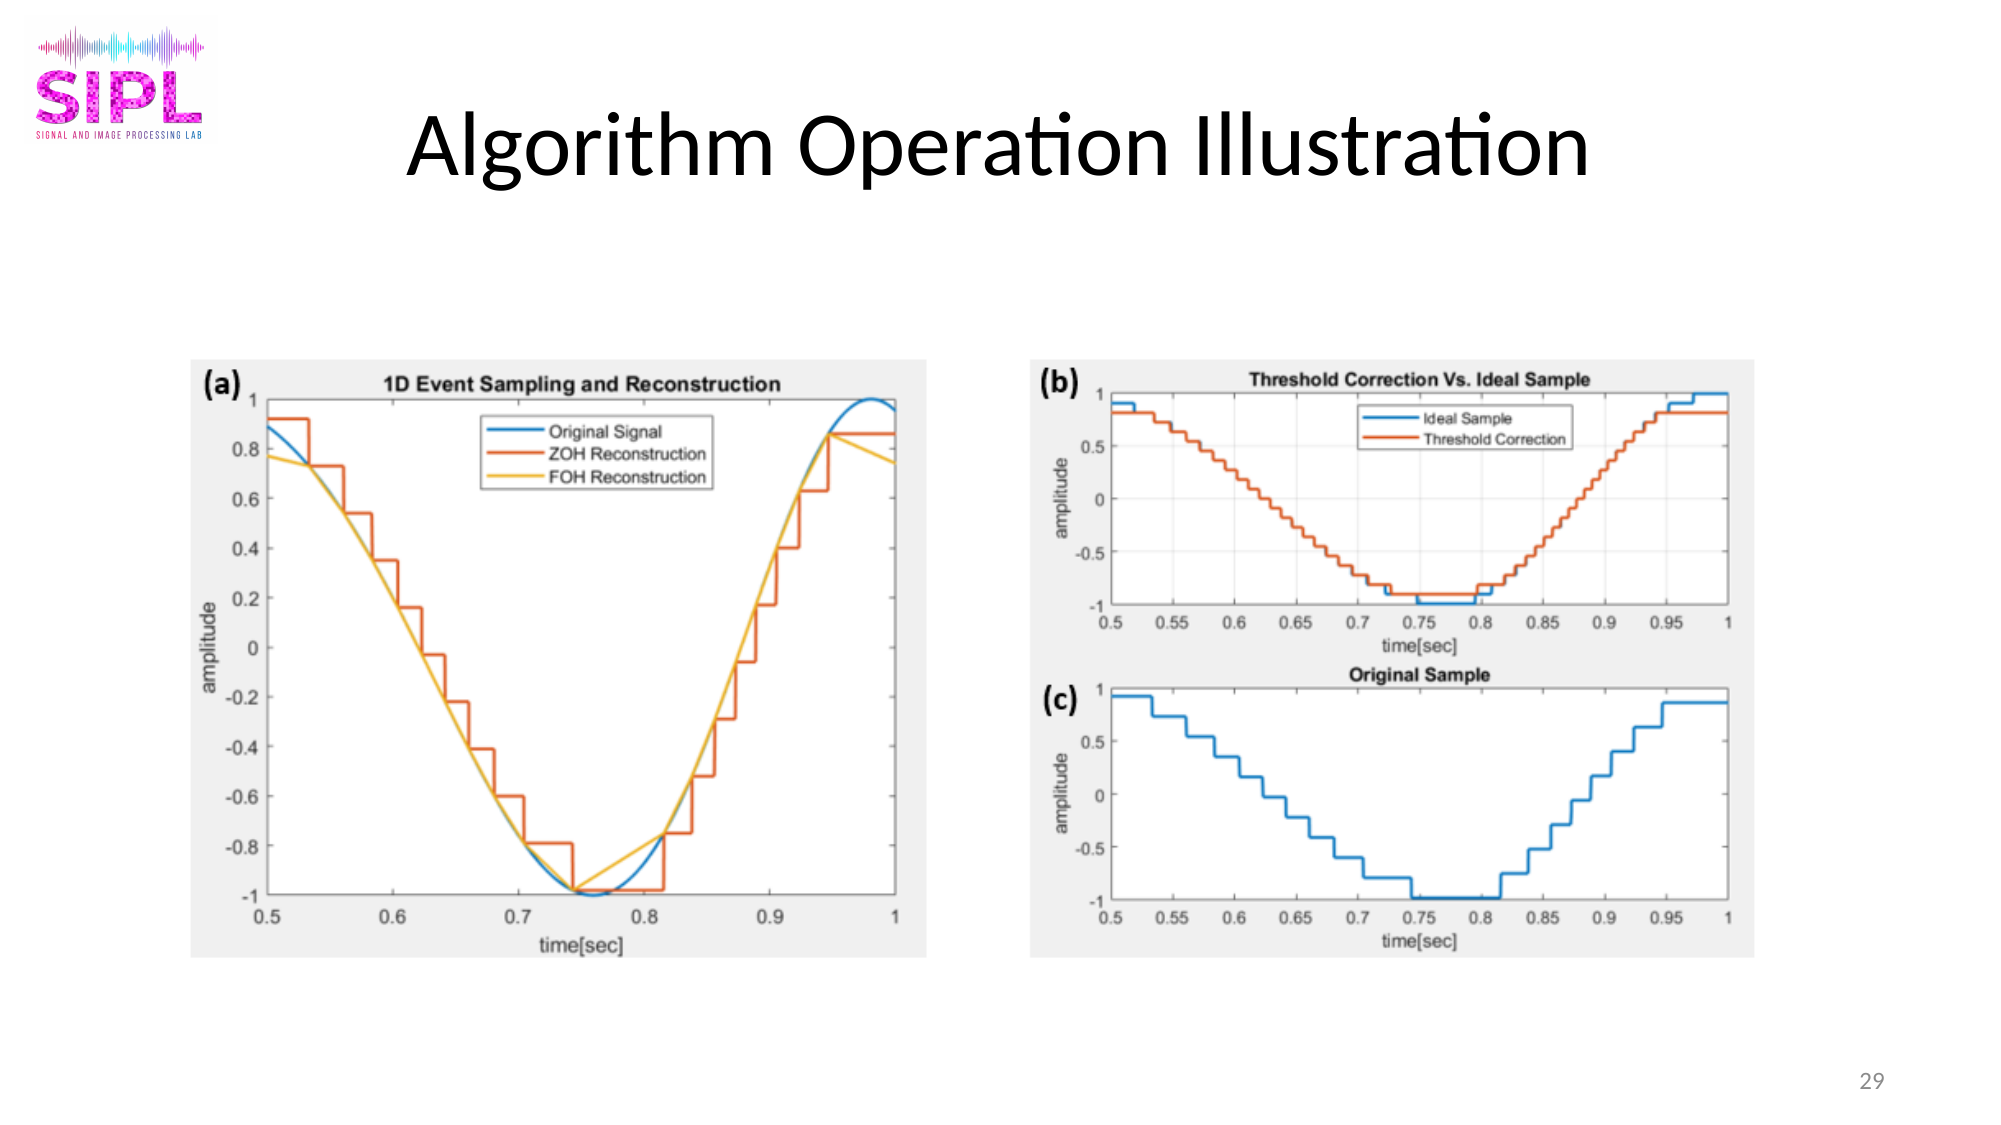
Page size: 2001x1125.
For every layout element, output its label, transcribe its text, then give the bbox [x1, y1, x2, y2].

title Algorithm Operation Illustration [99, 45, 1900, 233]
picture [24, 15, 218, 144]
picture [149, 298, 1799, 999]
slide_number 29 [1433, 1050, 1900, 1110]
